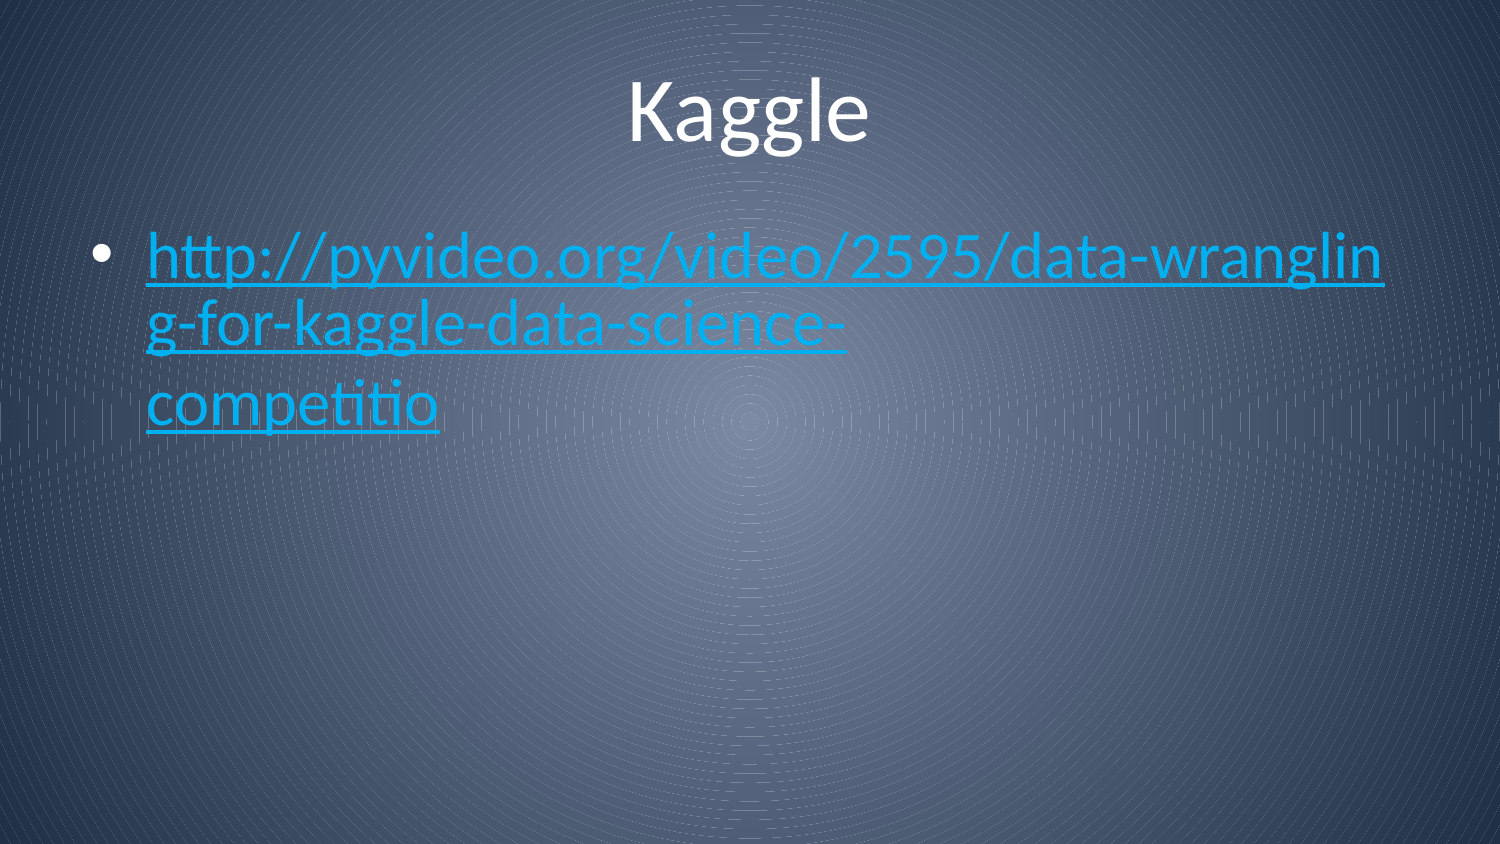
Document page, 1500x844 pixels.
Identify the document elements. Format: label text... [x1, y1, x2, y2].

title Kaggle [75, 33, 1425, 175]
list http://pyvideo.org/video/2595/data-wrangling-for-kaggle-data-science-competitio [75, 196, 1425, 808]
